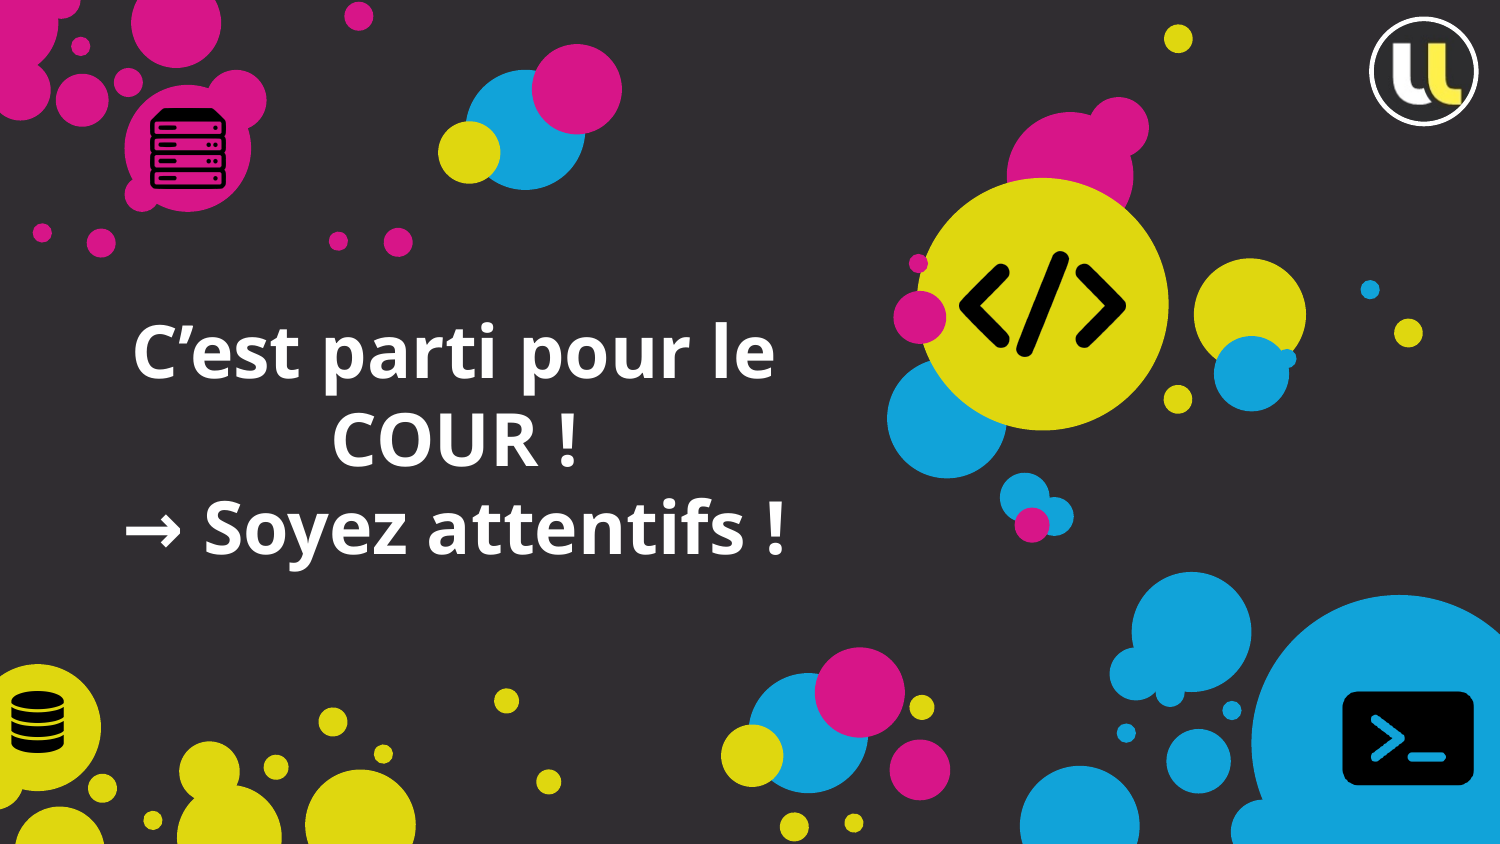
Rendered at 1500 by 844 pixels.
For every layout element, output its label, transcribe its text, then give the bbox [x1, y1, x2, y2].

title C’est parti pour le COUR ! → Soyez attentifs ! [105, 283, 804, 591]
picture [7, 691, 68, 753]
picture [1374, 22, 1473, 121]
picture [1344, 693, 1472, 784]
picture [959, 251, 1126, 357]
picture [150, 108, 226, 189]
